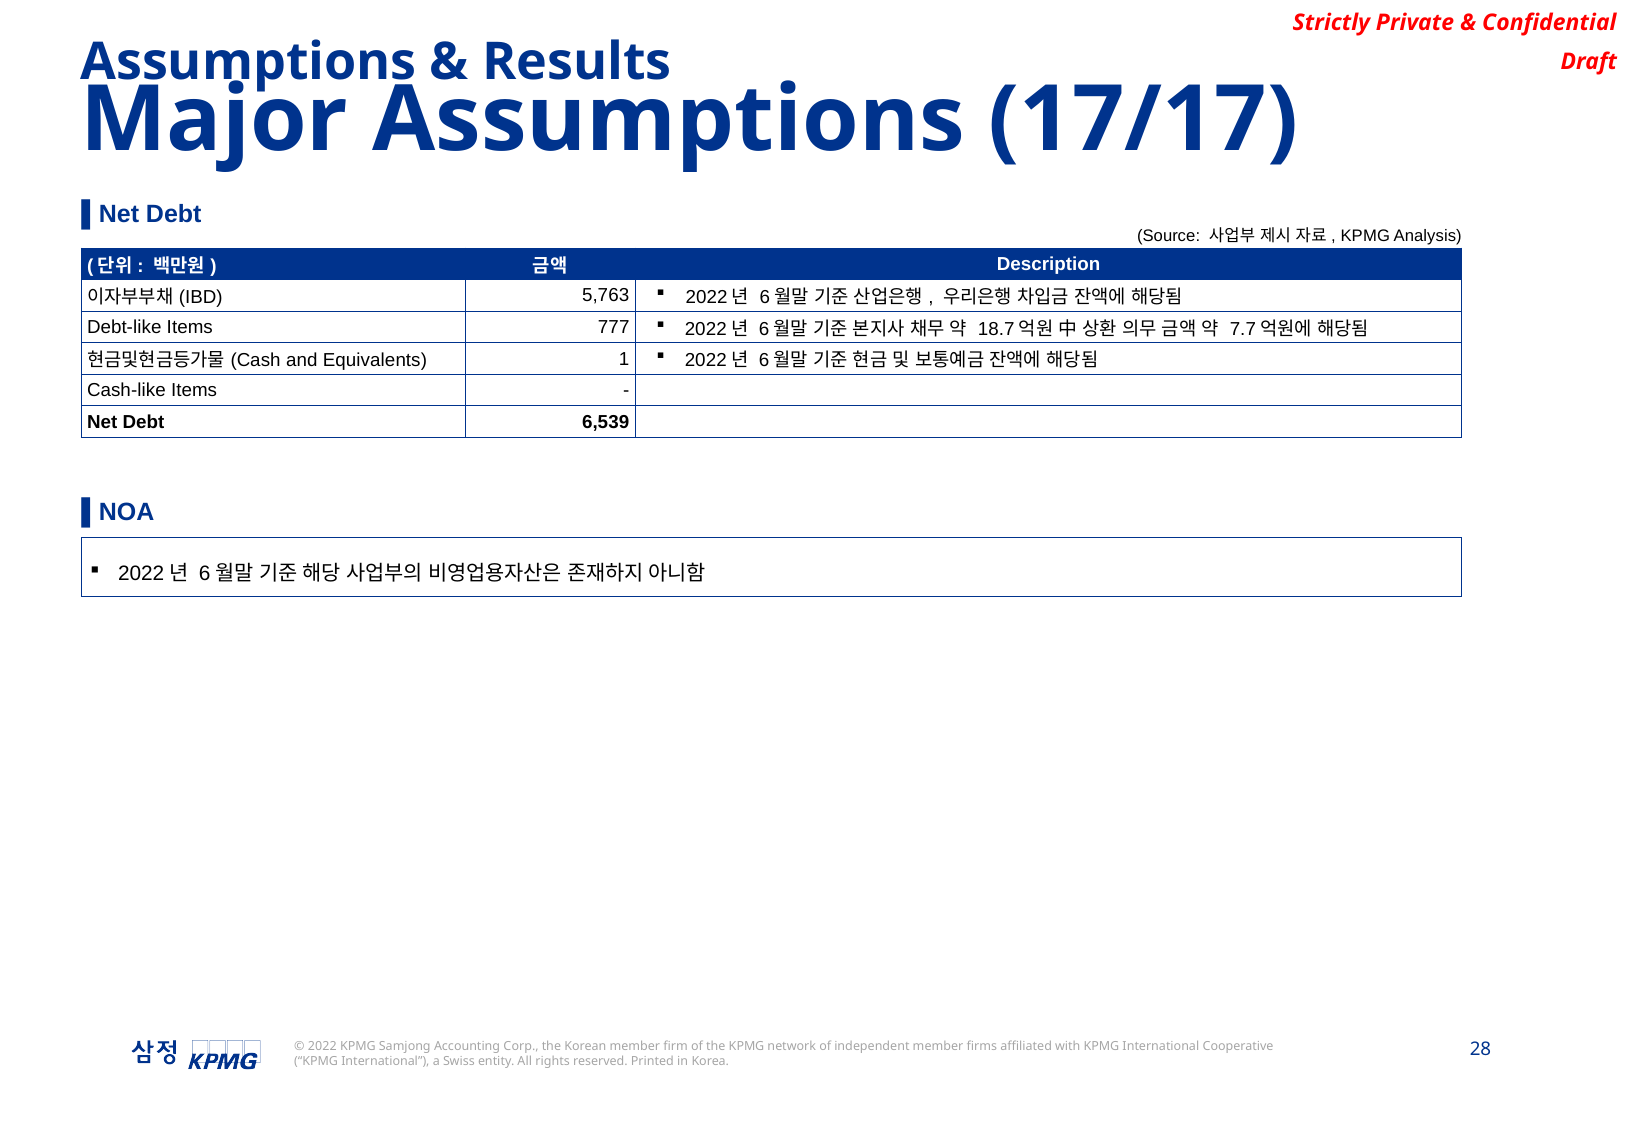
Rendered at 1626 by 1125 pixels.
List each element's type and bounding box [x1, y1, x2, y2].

table_cell [82, 312, 465, 342]
table_cell [82, 280, 465, 311]
table_cell [636, 406, 1461, 437]
text_box [760, 224, 1462, 245]
table_cell [466, 406, 635, 437]
table_cell [82, 343, 465, 374]
table_header [466, 249, 635, 279]
table_cell [466, 375, 635, 405]
table_header [82, 249, 465, 279]
text_box [81, 180, 699, 240]
text_box [65, 37, 1475, 178]
table_cell [636, 375, 1461, 405]
text_box [80, 478, 1463, 597]
table_cell [466, 312, 635, 342]
table_header [636, 249, 1461, 279]
table_cell [466, 280, 635, 311]
picture [129, 1038, 263, 1071]
table_cell [82, 375, 465, 405]
table_cell [636, 343, 1461, 374]
table_cell [82, 406, 465, 437]
table_cell [636, 280, 1461, 311]
table_cell [636, 312, 1461, 342]
table_cell [466, 343, 635, 374]
